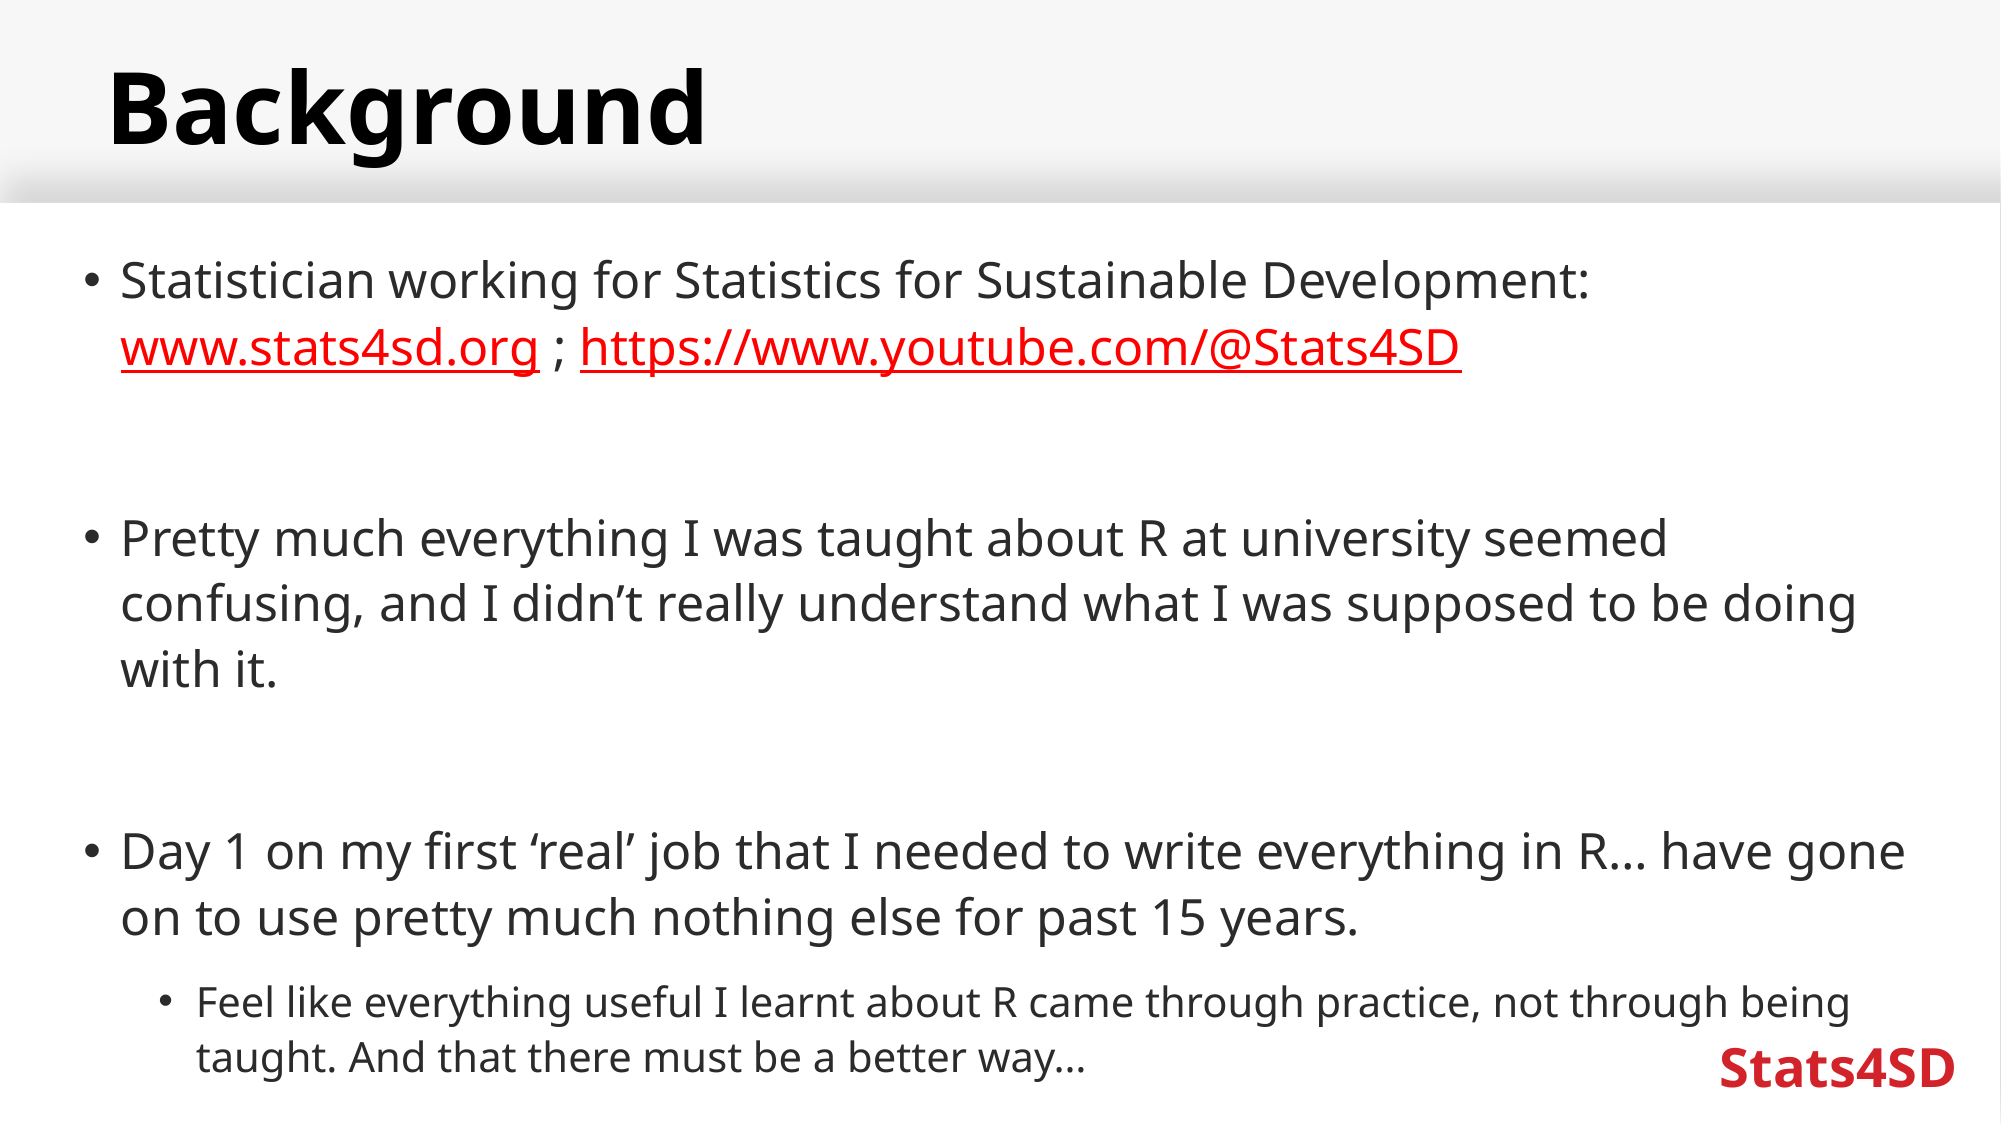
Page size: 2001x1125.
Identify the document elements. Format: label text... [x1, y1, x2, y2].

title Background [90, 21, 1954, 203]
list Statistician working for Statistics for Sustainable Development: www.stats4sd.org ; https://www.youtube.com/@Stats4SD Pretty much everything I was taught about R at university seemed confusing, and I didn’t really understand what I was supposed to be doing with it. Day 1 on my first ‘real’ job that I needed to write everything in R… have gone on to use pretty much nothing else for past 15 years. Feel like everything useful I learnt about R came through practice, not through being taught. And that there must be a better way… [68, 235, 1932, 1089]
